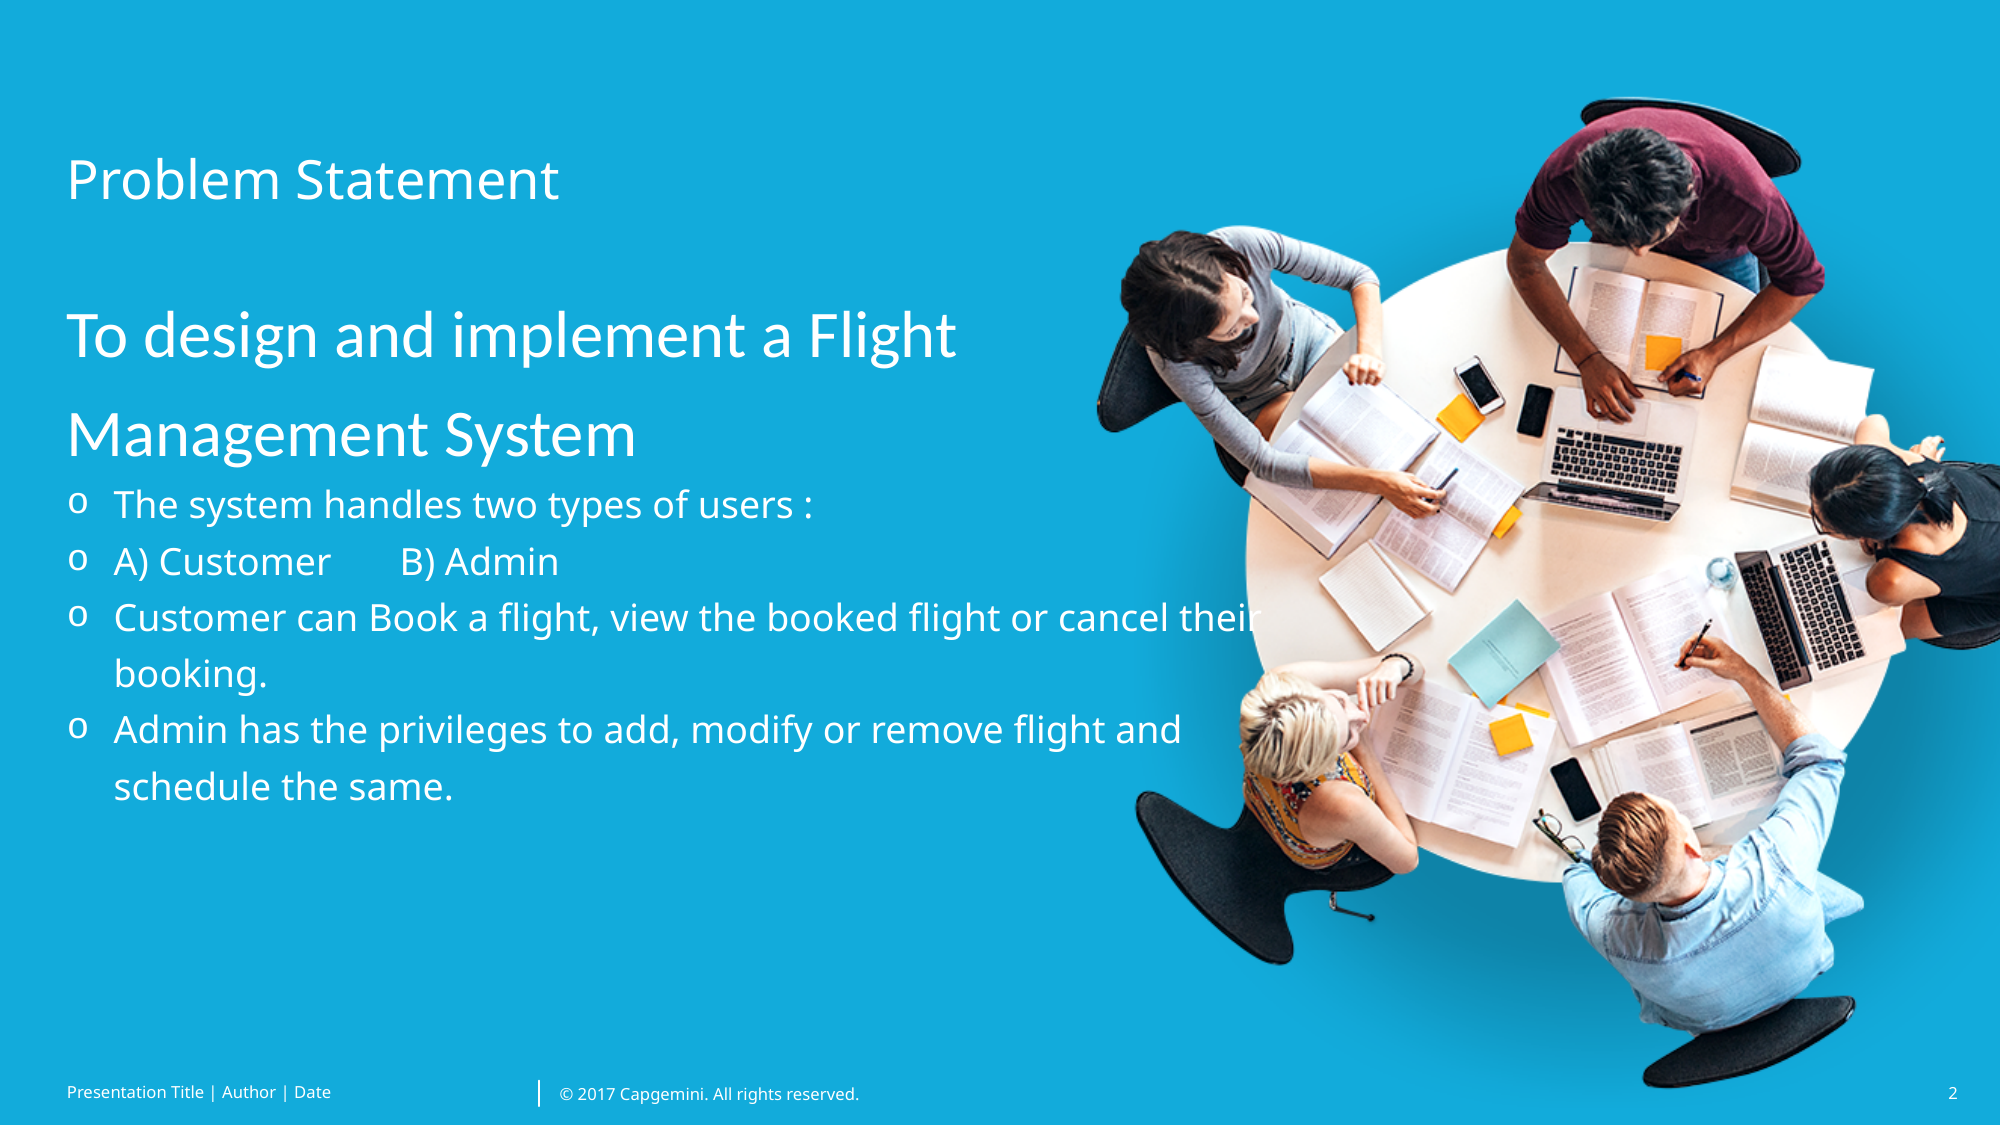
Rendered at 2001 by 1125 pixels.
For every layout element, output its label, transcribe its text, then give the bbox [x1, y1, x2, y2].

picture [697, 0, 2000, 1125]
title Problem Statement [66, 70, 1715, 212]
list To design and implement a Flight Management System The system handles two types of users : A) Customer B) Admin Customer can Book a flight, view the booked flight or cancel their booking. Admin has the privileges to add, modify or remove flight and schedule the same. [66, 270, 1270, 824]
